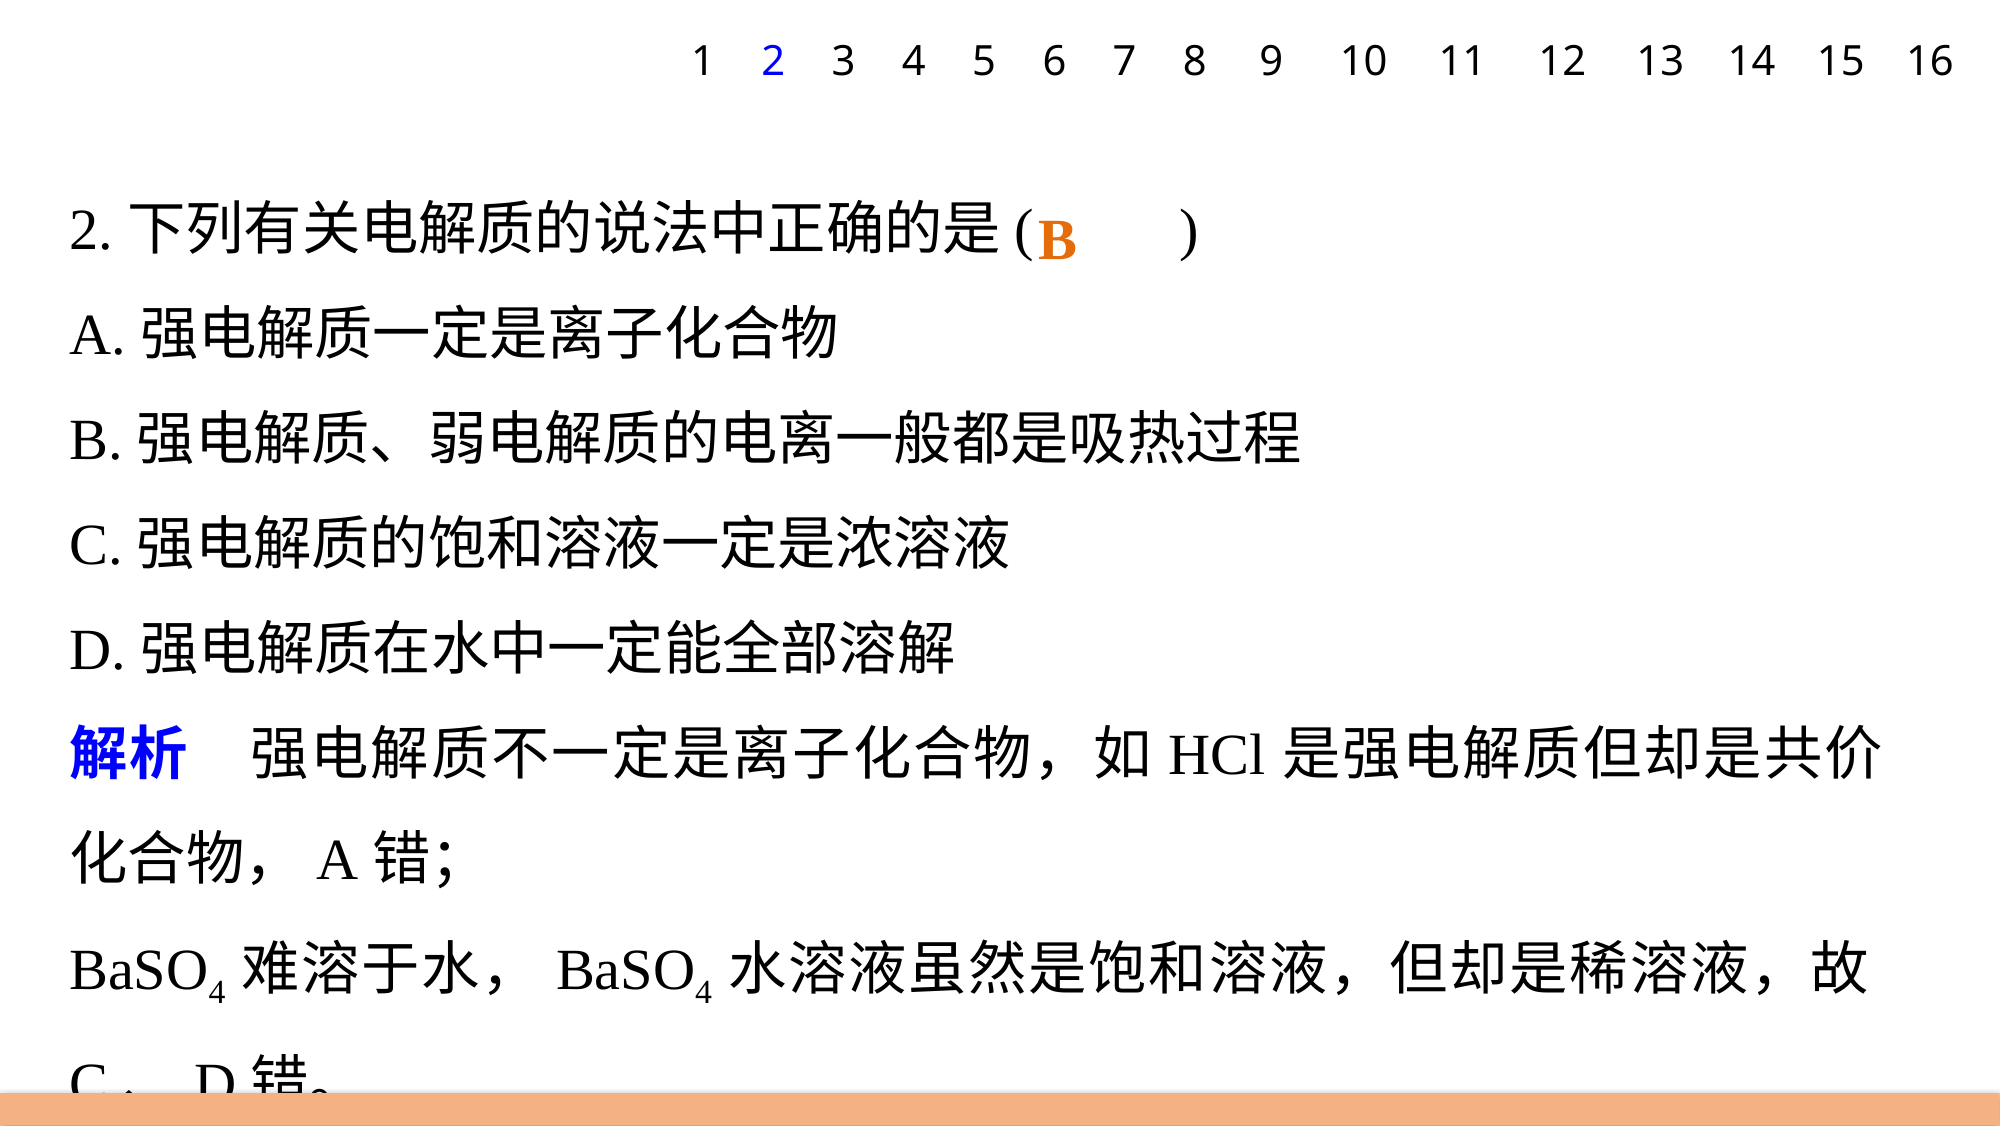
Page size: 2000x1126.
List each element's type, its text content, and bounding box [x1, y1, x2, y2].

text_box 15 [1801, 11, 1880, 106]
text_box 3 [814, 11, 874, 106]
text_box 2 [743, 11, 804, 106]
text_box 5 [954, 11, 1014, 106]
text_box 14 [1712, 11, 1791, 106]
text_box 8 [1165, 11, 1225, 106]
text_box 13 [1619, 11, 1702, 106]
text_box [0, 1092, 2000, 1126]
text_box 12 [1516, 11, 1609, 106]
text_box 2.下列有关电解质的说法中正确的是( ) A.强电解质一定是离子化合物 B.强电解质、弱电解质的电离一般都是吸热过程 C.强电解质的饱和溶液一定是浓溶液 D.强电解质在水中一定能全部溶解 解析 强电解质不一定是离子化合物，如HCl是强电解质但却是共价化合物，A错； BaSO4难溶于水，BaSO4水溶液虽然是饱和溶液，但却是稀溶液，故C、D错。 [54, 149, 1898, 1091]
text_box 11 [1420, 11, 1506, 106]
text_box 7 [1095, 11, 1155, 106]
text_box 10 [1318, 11, 1409, 106]
text_box 1 [673, 11, 733, 106]
text_box 6 [1024, 11, 1084, 106]
text_box B [1023, 158, 1093, 279]
text_box 9 [1235, 11, 1308, 106]
text_box 4 [884, 11, 944, 106]
text_box 16 [1890, 11, 1969, 106]
